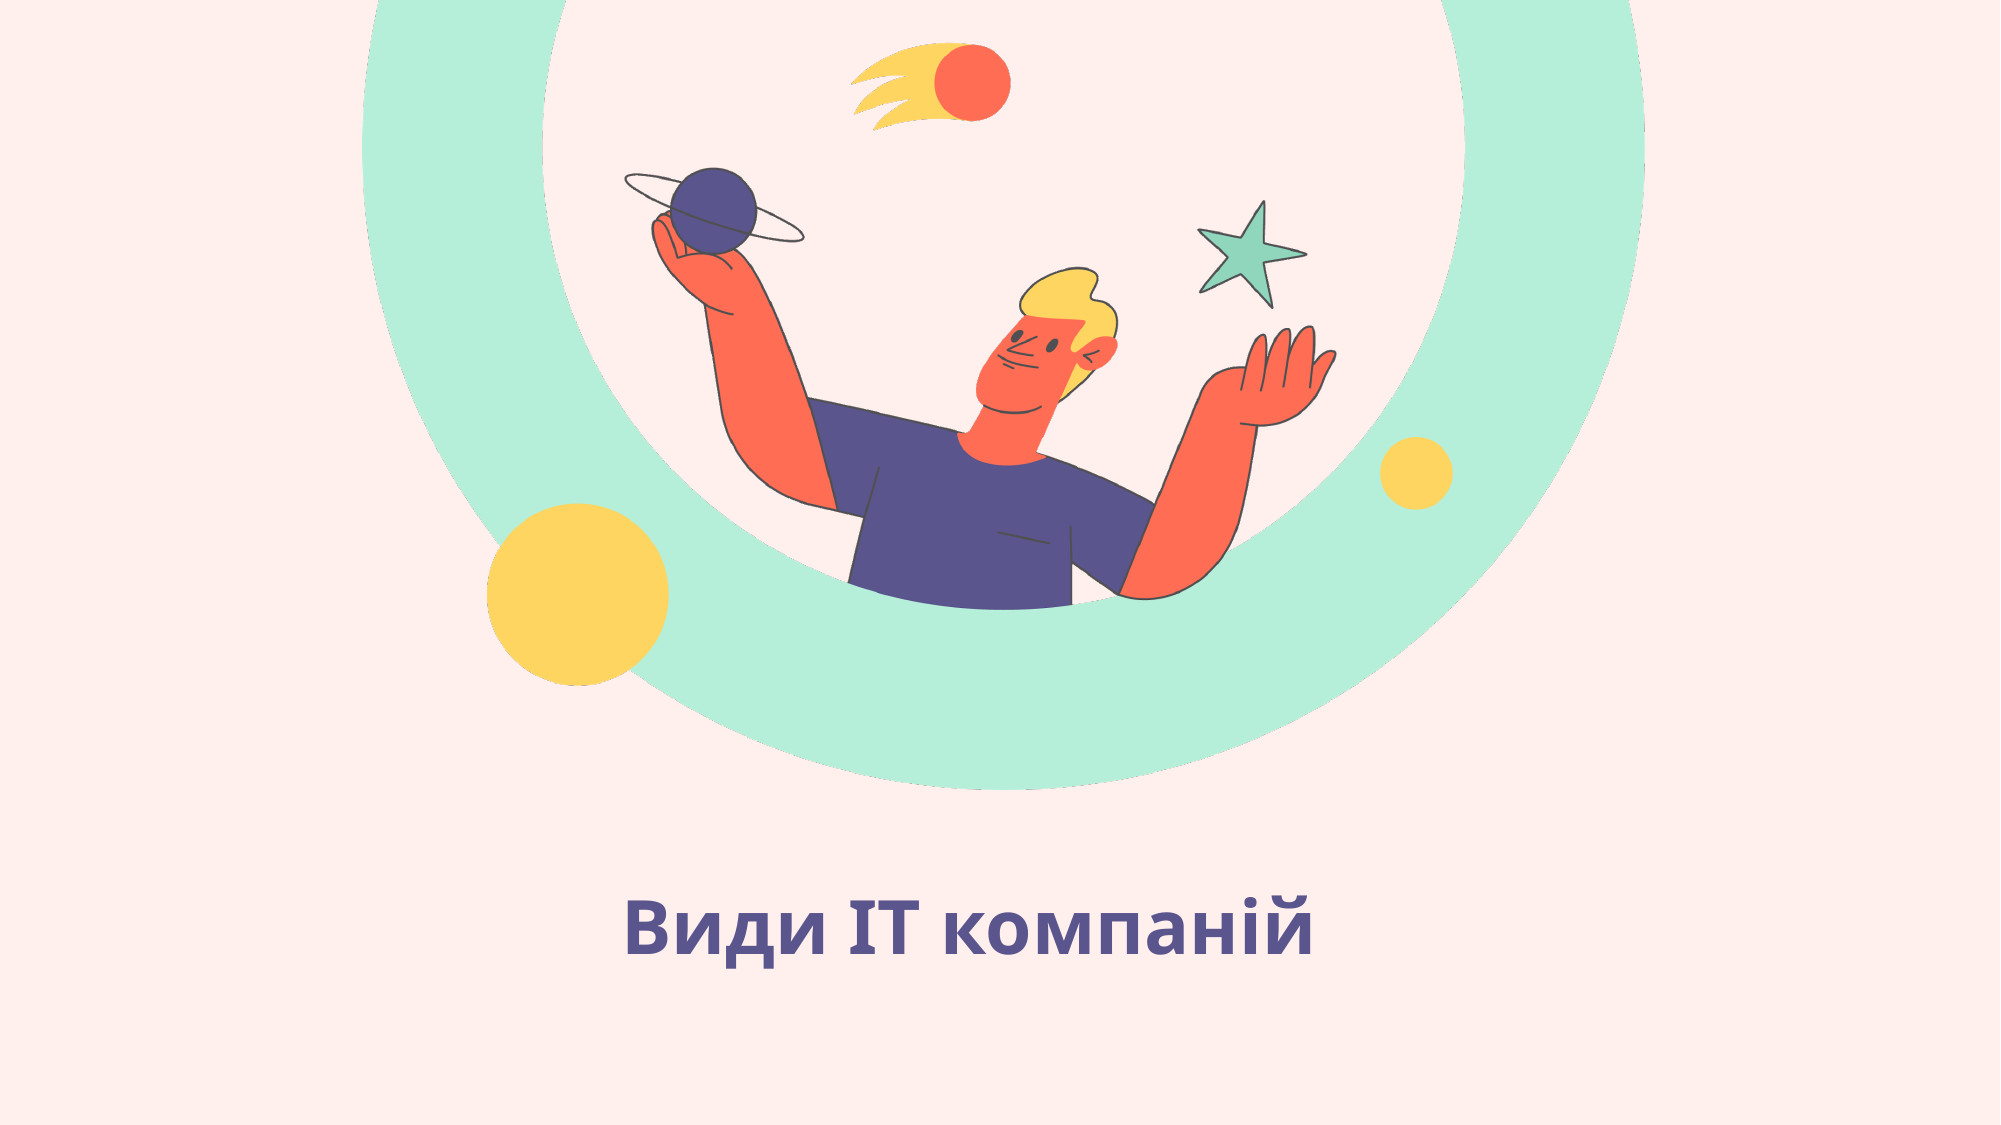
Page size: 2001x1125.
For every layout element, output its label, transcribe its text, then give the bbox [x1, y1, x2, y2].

text_box Види ІТ компаній [606, 864, 1355, 997]
picture [361, 0, 1646, 790]
